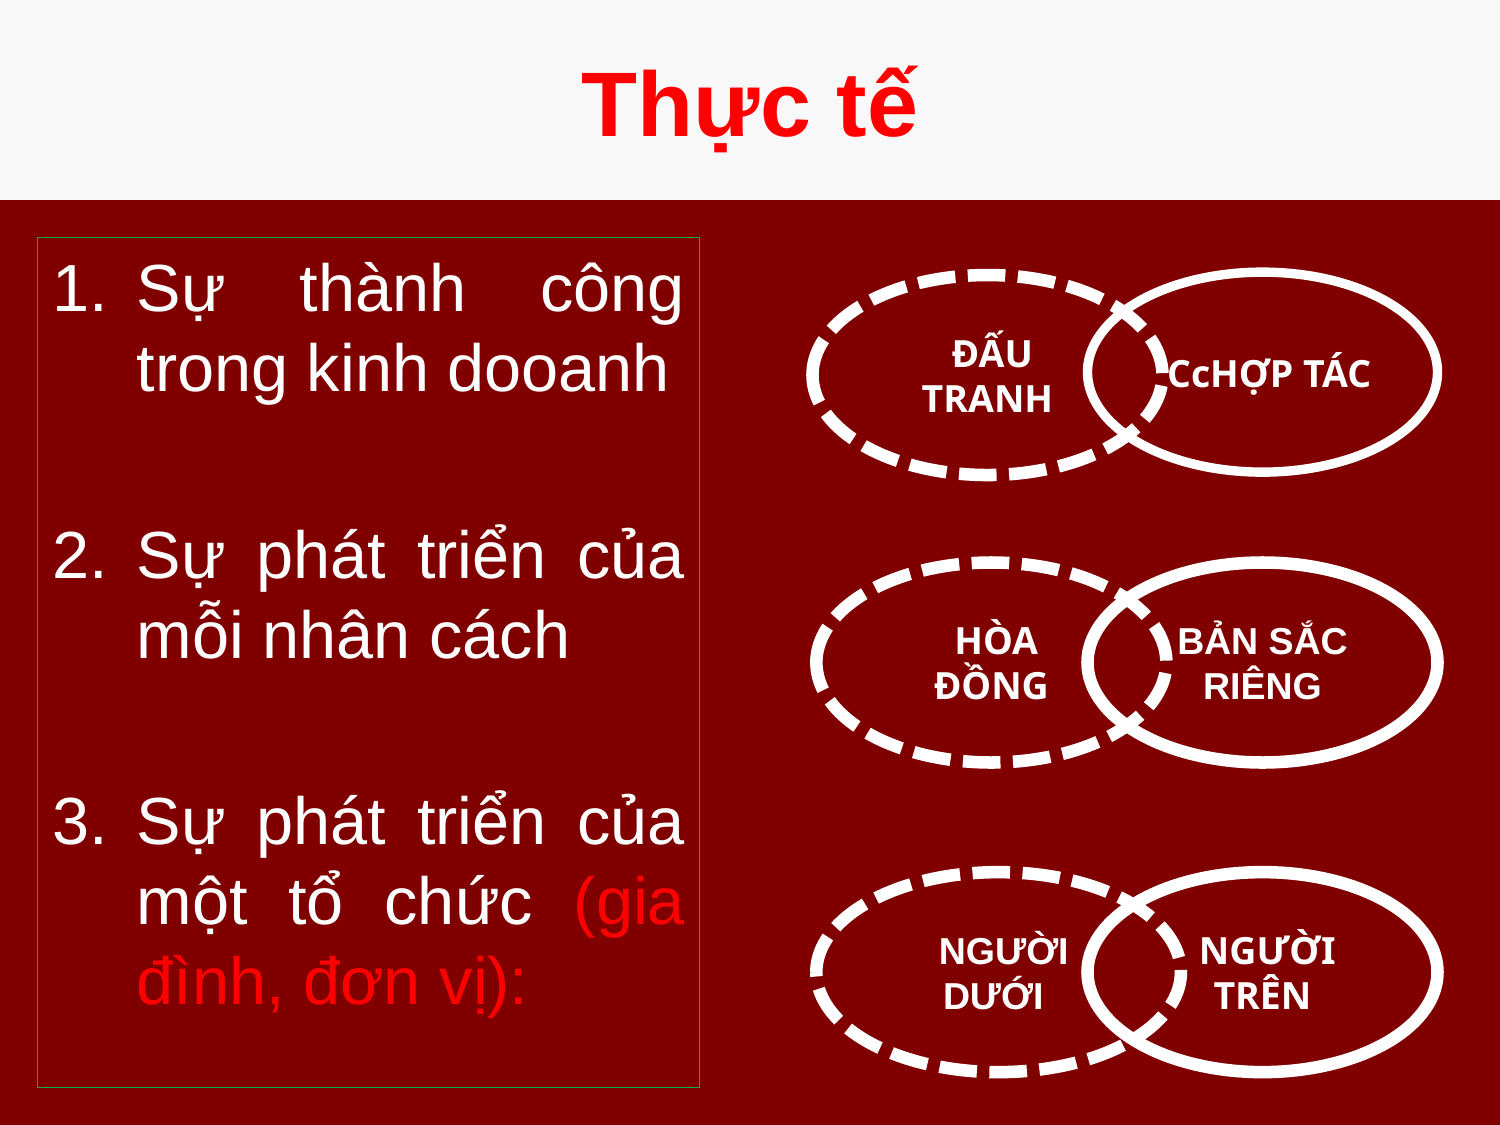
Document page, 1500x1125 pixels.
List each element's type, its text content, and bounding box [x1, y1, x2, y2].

text_box ĐẤU TRANH [810, 272, 1165, 478]
list Sự thành công trong kinh dooanh Sự phát triển của mỗi nhân cách Sự phát triển của một tổ chức (gia đình, đơn vị): [37, 237, 700, 1088]
text_box HÒA ĐỒNG [814, 560, 1169, 765]
text_box CcHỢP TÁC [1123, 270, 1440, 475]
title Thực tế [0, 0, 1500, 200]
text_box BẢN SẮC RIÊNG [1126, 560, 1440, 765]
text_box NGƯỜI DƯỚI [814, 870, 1184, 1075]
text_box NGƯỜI TRÊN [1133, 870, 1440, 1075]
